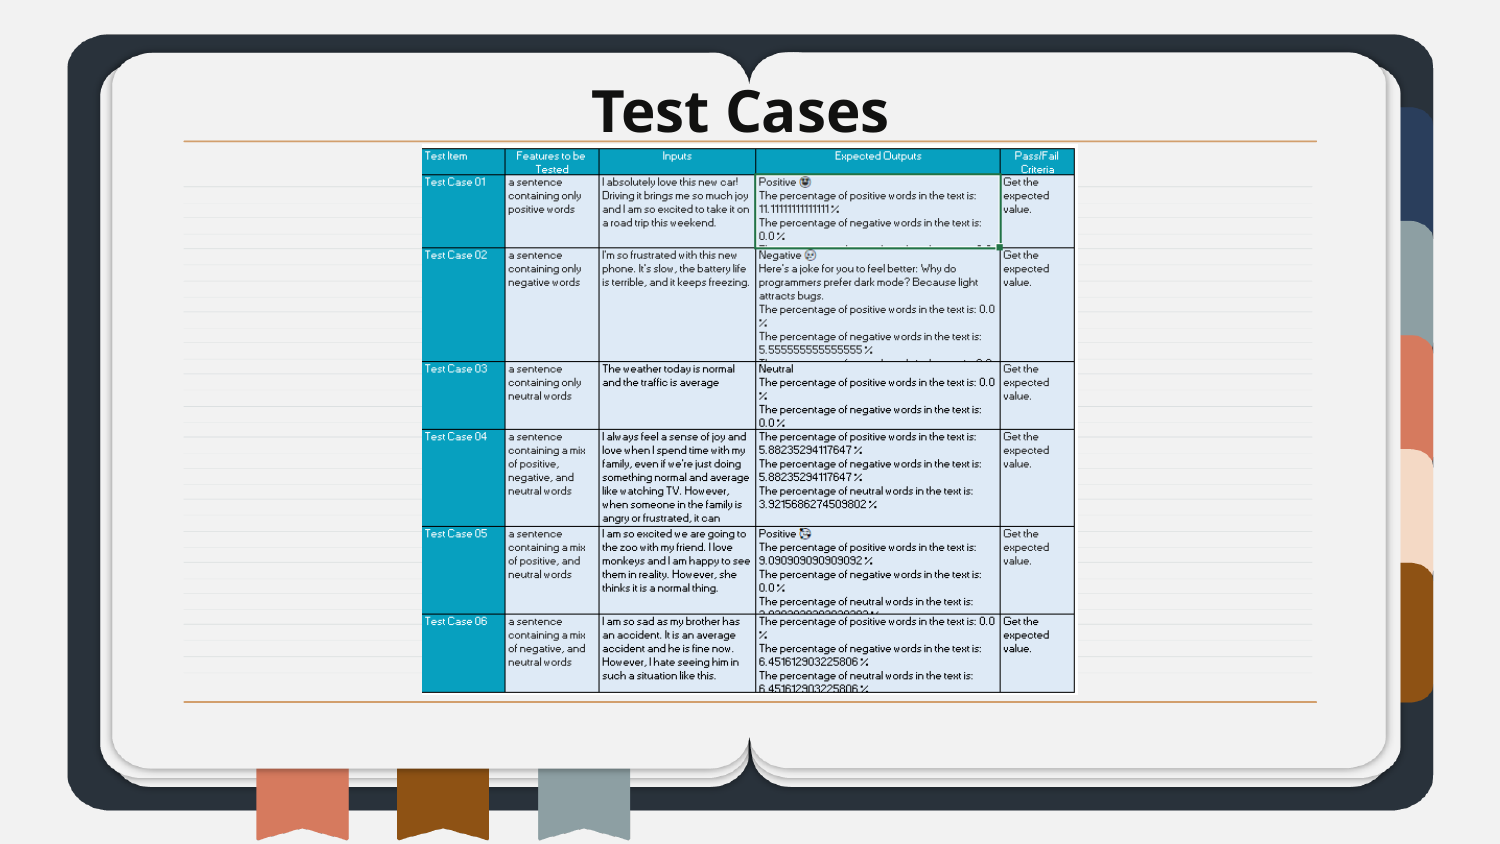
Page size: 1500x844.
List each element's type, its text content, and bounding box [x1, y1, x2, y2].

title Test Cases [176, 62, 1306, 156]
picture [0, 0, 1500, 844]
